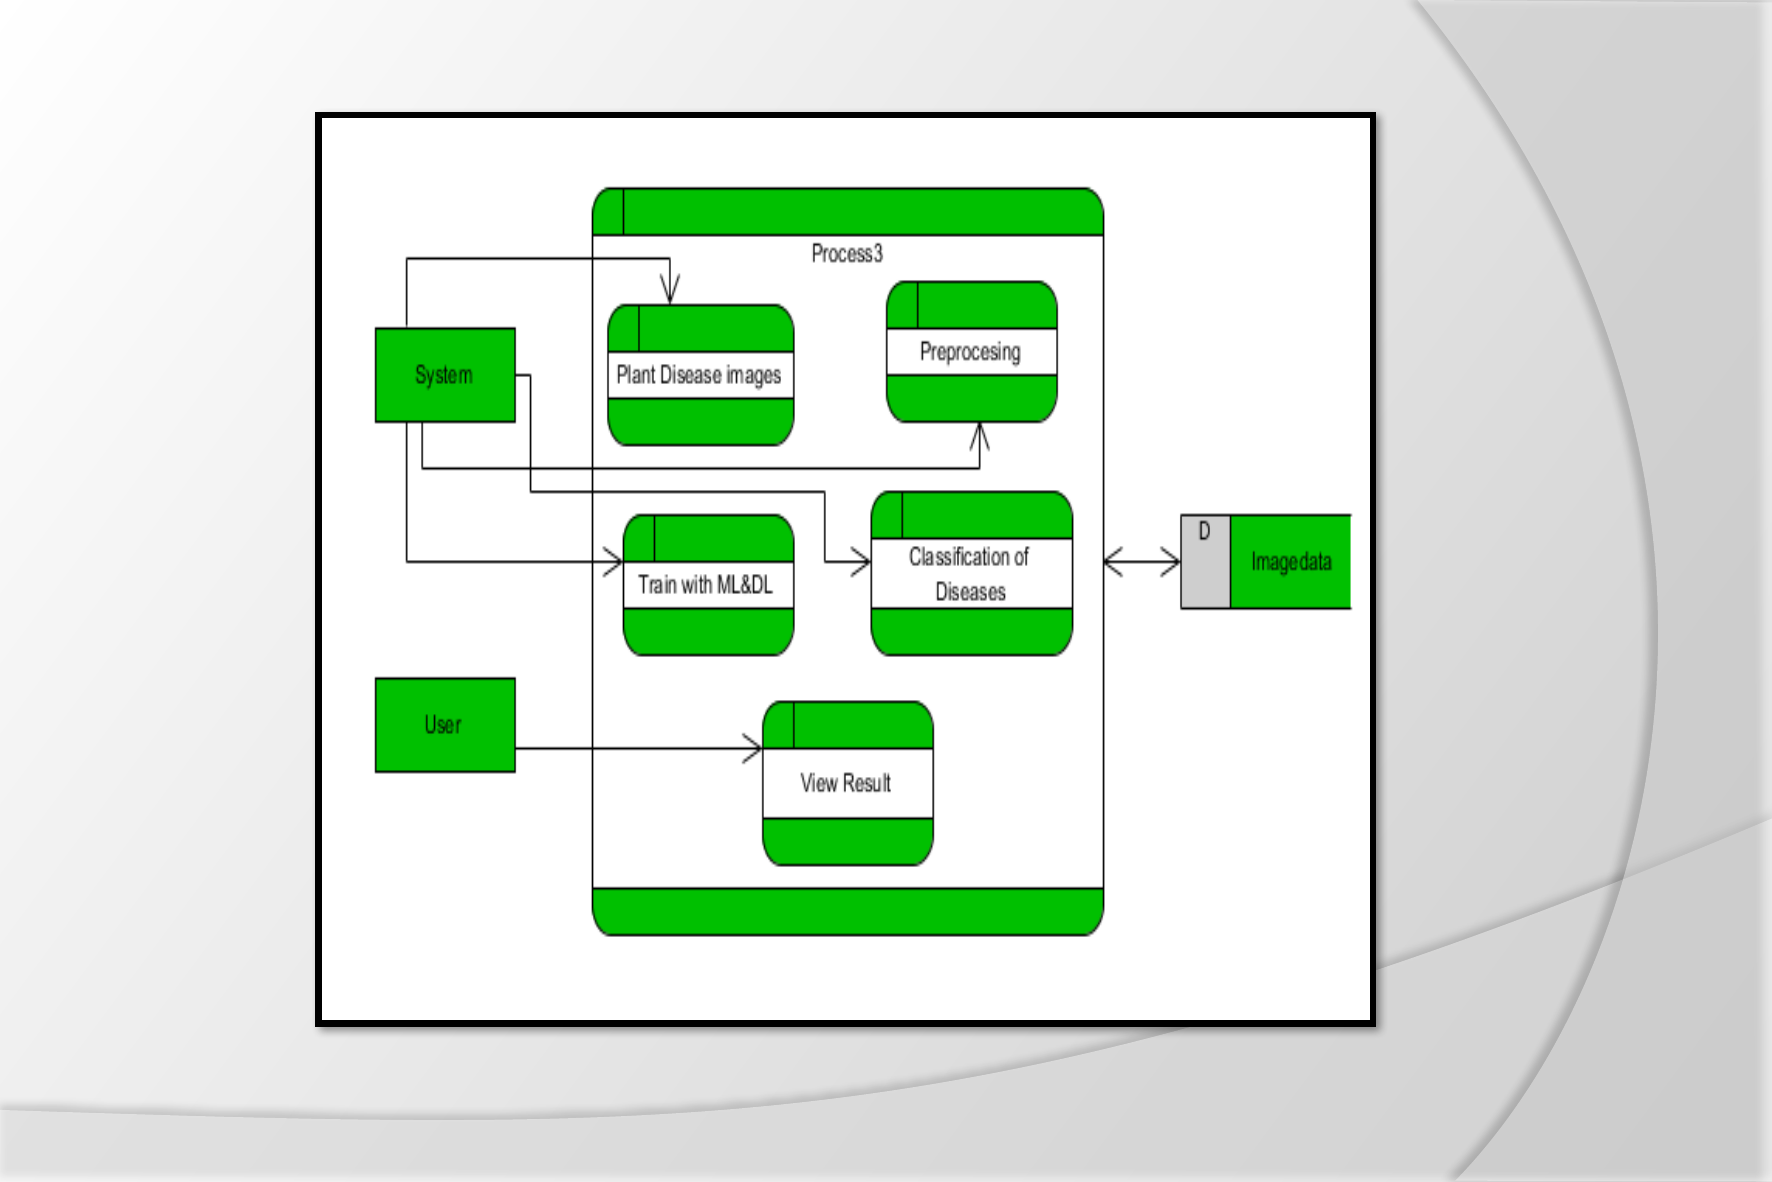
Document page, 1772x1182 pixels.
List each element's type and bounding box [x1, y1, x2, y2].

picture [321, 117, 1371, 1021]
